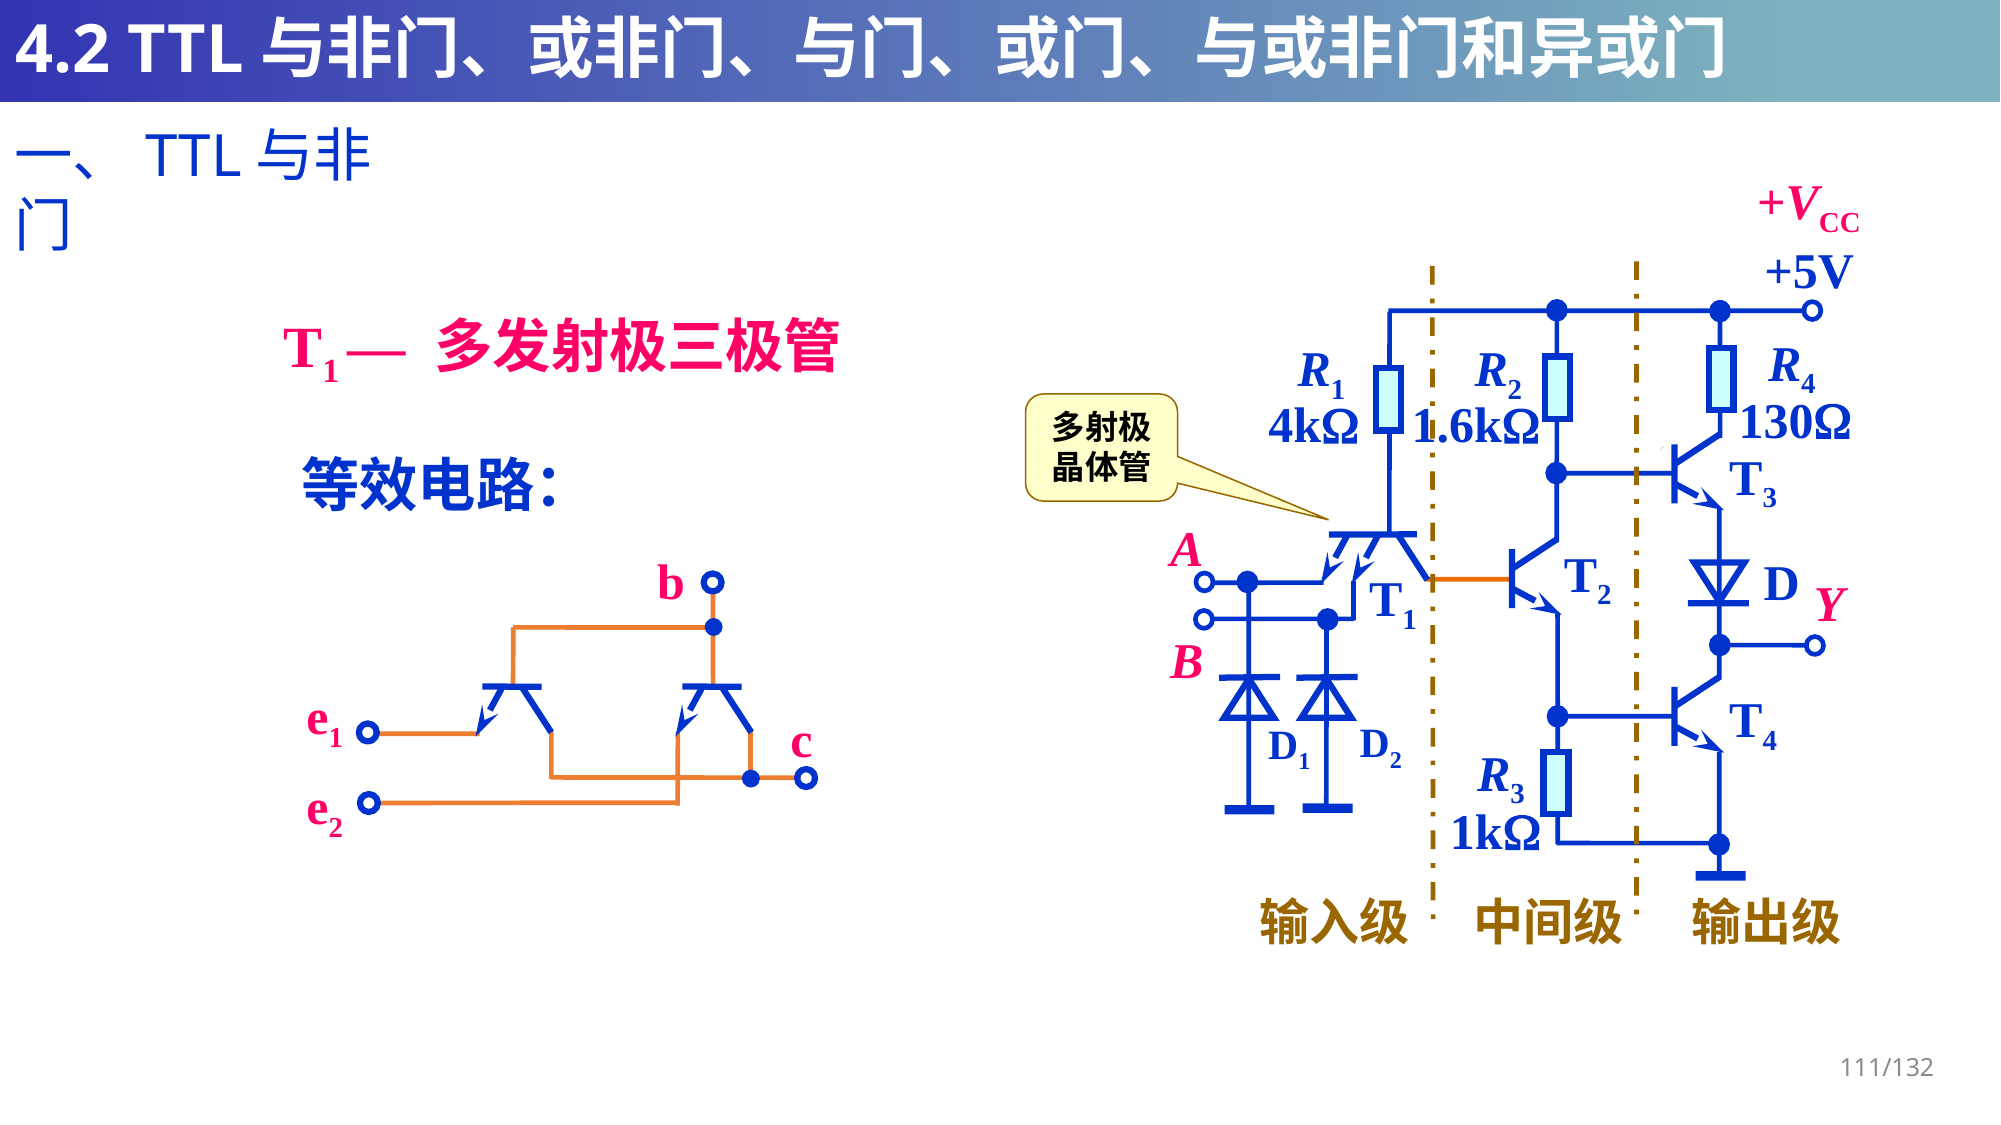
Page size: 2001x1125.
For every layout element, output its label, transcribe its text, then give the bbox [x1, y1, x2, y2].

slide_number 111/132 [1797, 1038, 1950, 1099]
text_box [1154, 162, 1886, 951]
title 4.2 TTL与非门、或非门、与门、或门、与或非门和异或门 [0, 0, 2000, 102]
text_box T1 — 多发射极三极管 [268, 302, 858, 397]
text_box 多射极 晶体管 [1025, 393, 1154, 502]
text_box 等效电路： [286, 440, 608, 526]
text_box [290, 542, 828, 843]
text_box 一、TTL与非门 [0, 110, 415, 266]
